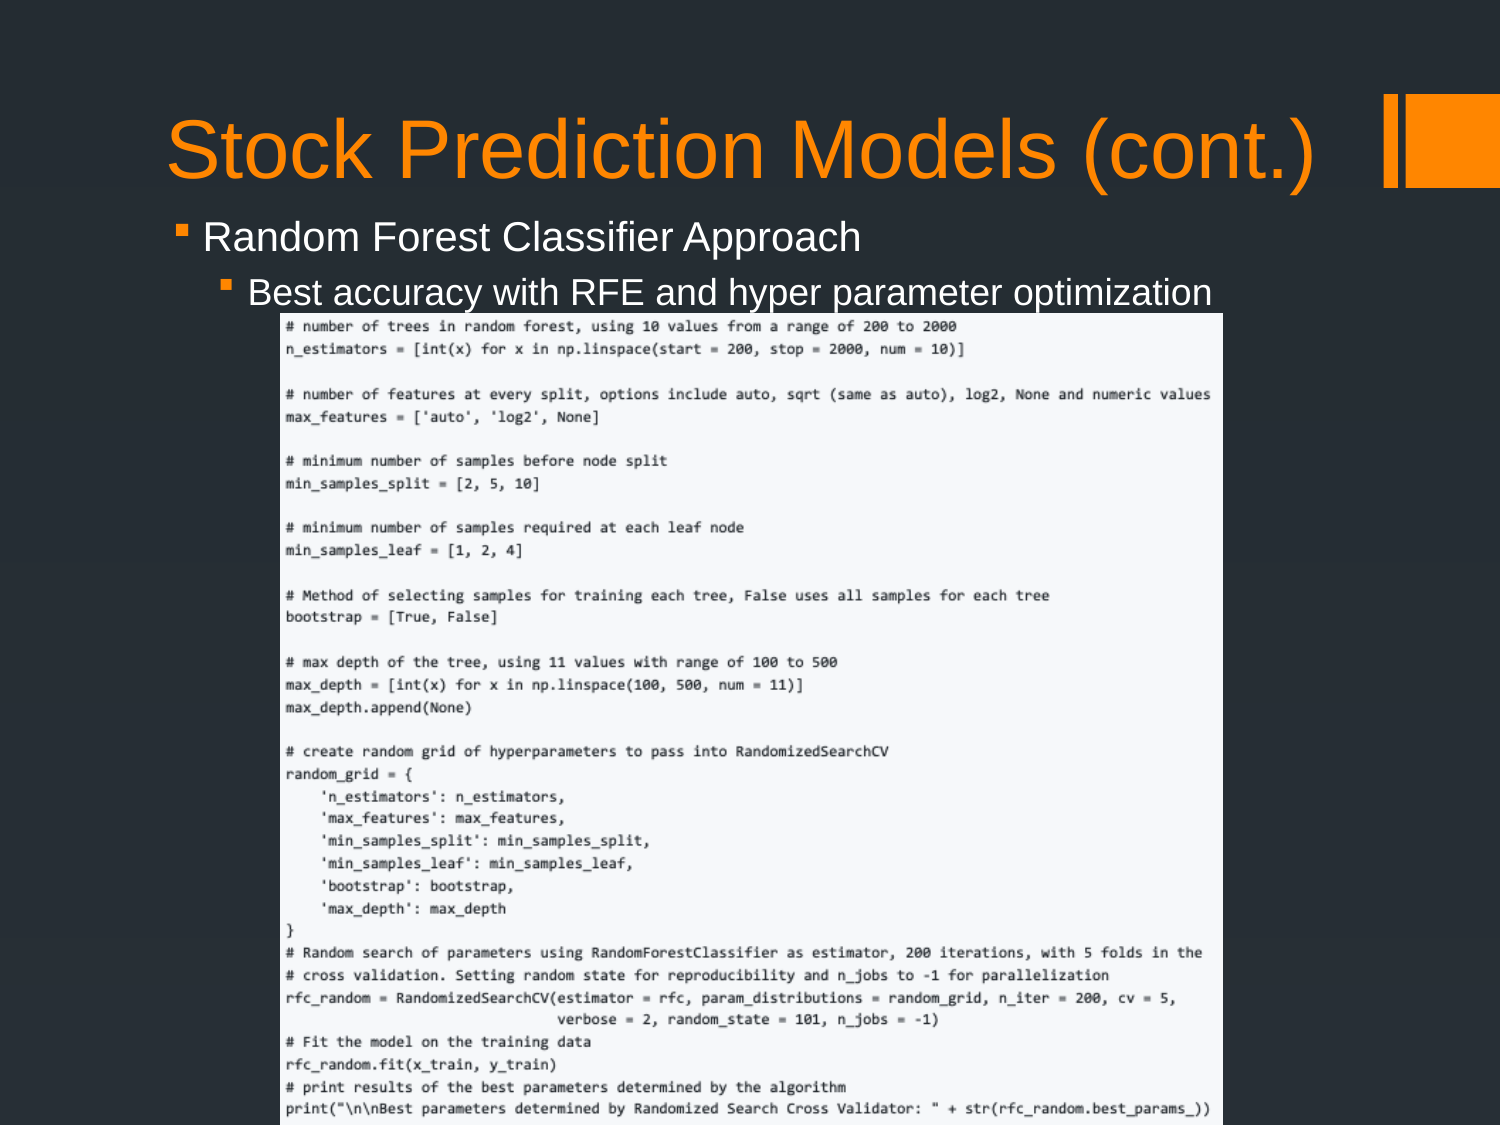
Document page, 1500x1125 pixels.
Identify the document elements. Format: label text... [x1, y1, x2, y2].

title Stock Prediction Models (cont.) [150, 13, 1350, 202]
list Random Forest Classifier Approach Best accuracy with RFE and hyper parameter optimization [150, 202, 1350, 1035]
picture [279, 312, 1224, 1125]
